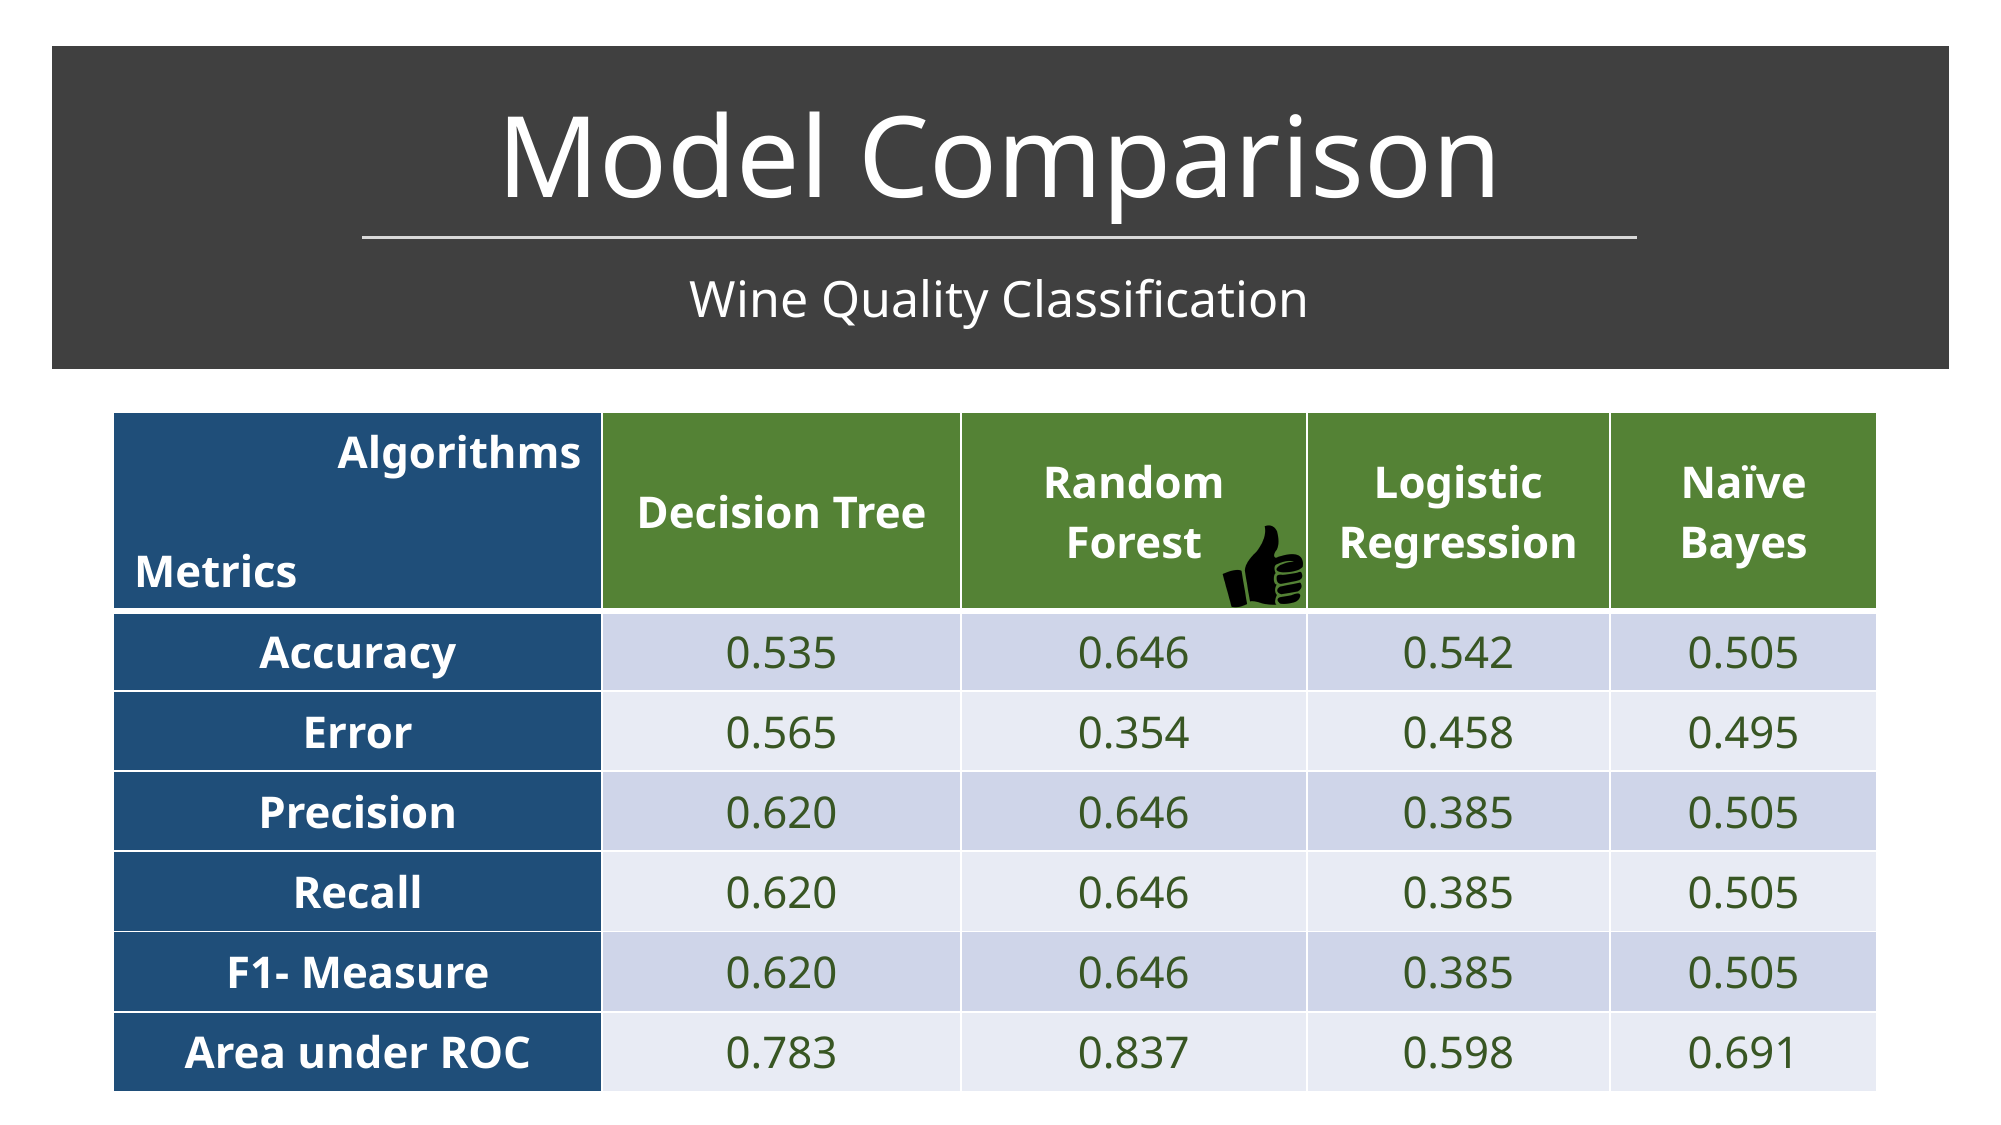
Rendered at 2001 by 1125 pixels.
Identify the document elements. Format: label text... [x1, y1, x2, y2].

table_cell 0.620 [603, 852, 960, 931]
table_cell Recall [114, 852, 601, 931]
table_header Algorithms Metrics [114, 413, 601, 608]
table_cell Accuracy [114, 614, 601, 690]
text_box [61, 55, 1939, 360]
table_cell 0.385 [1308, 852, 1609, 931]
table_cell 0.565 [603, 692, 960, 770]
table_cell 0.505 [1611, 852, 1876, 931]
table_cell 0.542 [1308, 614, 1609, 690]
table_cell 0.458 [1308, 692, 1609, 770]
table_cell 0.385 [1308, 772, 1609, 850]
table_cell Precision [114, 772, 601, 850]
title Model Comparison [86, 76, 1914, 230]
table_header Naïve Bayes [1611, 413, 1876, 608]
table_cell 0.691 [1611, 1013, 1876, 1091]
table_cell 0.646 [962, 932, 1306, 1011]
table_cell 0.505 [1611, 614, 1876, 690]
picture [1206, 513, 1314, 622]
table_cell 0.646 [962, 772, 1306, 850]
table_cell 0.505 [1611, 772, 1876, 850]
table_cell 0.646 [962, 852, 1306, 931]
table_cell 0.646 [962, 614, 1306, 690]
table_header Logistic Regression [1308, 413, 1609, 608]
table_cell 0.495 [1611, 692, 1876, 770]
table_cell Error [114, 692, 601, 770]
table_cell 0.620 [603, 932, 960, 1011]
table_cell 0.837 [962, 1013, 1306, 1091]
table_cell 0.620 [603, 772, 960, 850]
table_cell 0.783 [603, 1013, 960, 1091]
table_header Decision Tree [603, 413, 960, 608]
table_cell Area under ROC [114, 1013, 601, 1091]
table_cell F1- Measure [114, 932, 601, 1011]
table_cell 0.598 [1308, 1013, 1609, 1091]
table_cell 0.535 [603, 614, 960, 690]
table_cell 0.385 [1308, 932, 1609, 1011]
table_header Random Forest [962, 413, 1306, 608]
table_cell 0.354 [962, 692, 1306, 770]
text_box Wine Quality Classification [675, 260, 1325, 336]
table_cell 0.505 [1611, 932, 1876, 1011]
